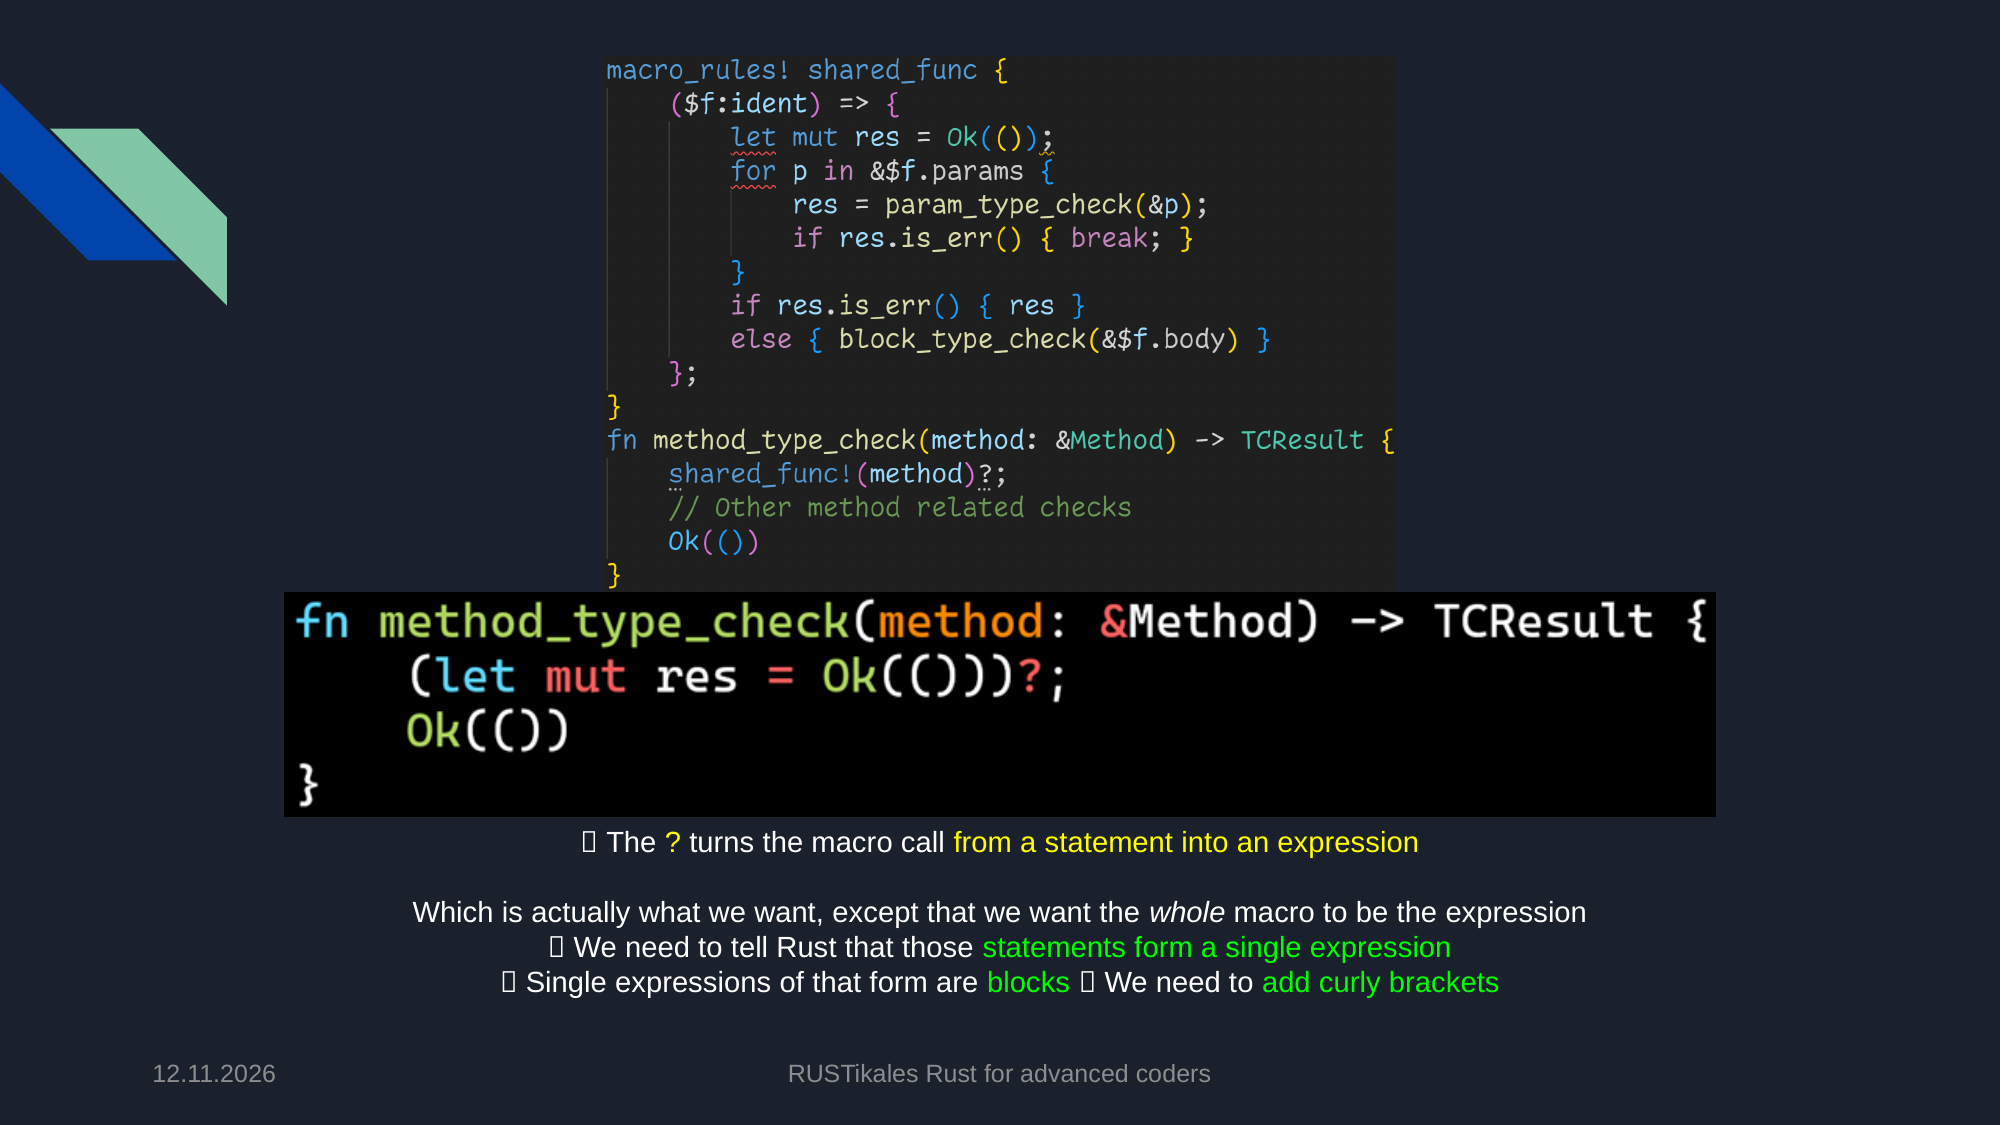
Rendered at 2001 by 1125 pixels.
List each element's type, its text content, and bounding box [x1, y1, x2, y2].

text_box  The ? turns the macro call from a statement into an expression Which is actually what we want, except that we want the whole macro to be the expression  We need to tell Rust that those statements form a single expression  Single expressions of that form are blocks  We need to add curly brackets [397, 826, 1603, 1006]
picture [284, 56, 1716, 817]
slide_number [137, 1042, 588, 1103]
footer RUSTikales Rust for advanced coders [662, 1042, 1338, 1103]
